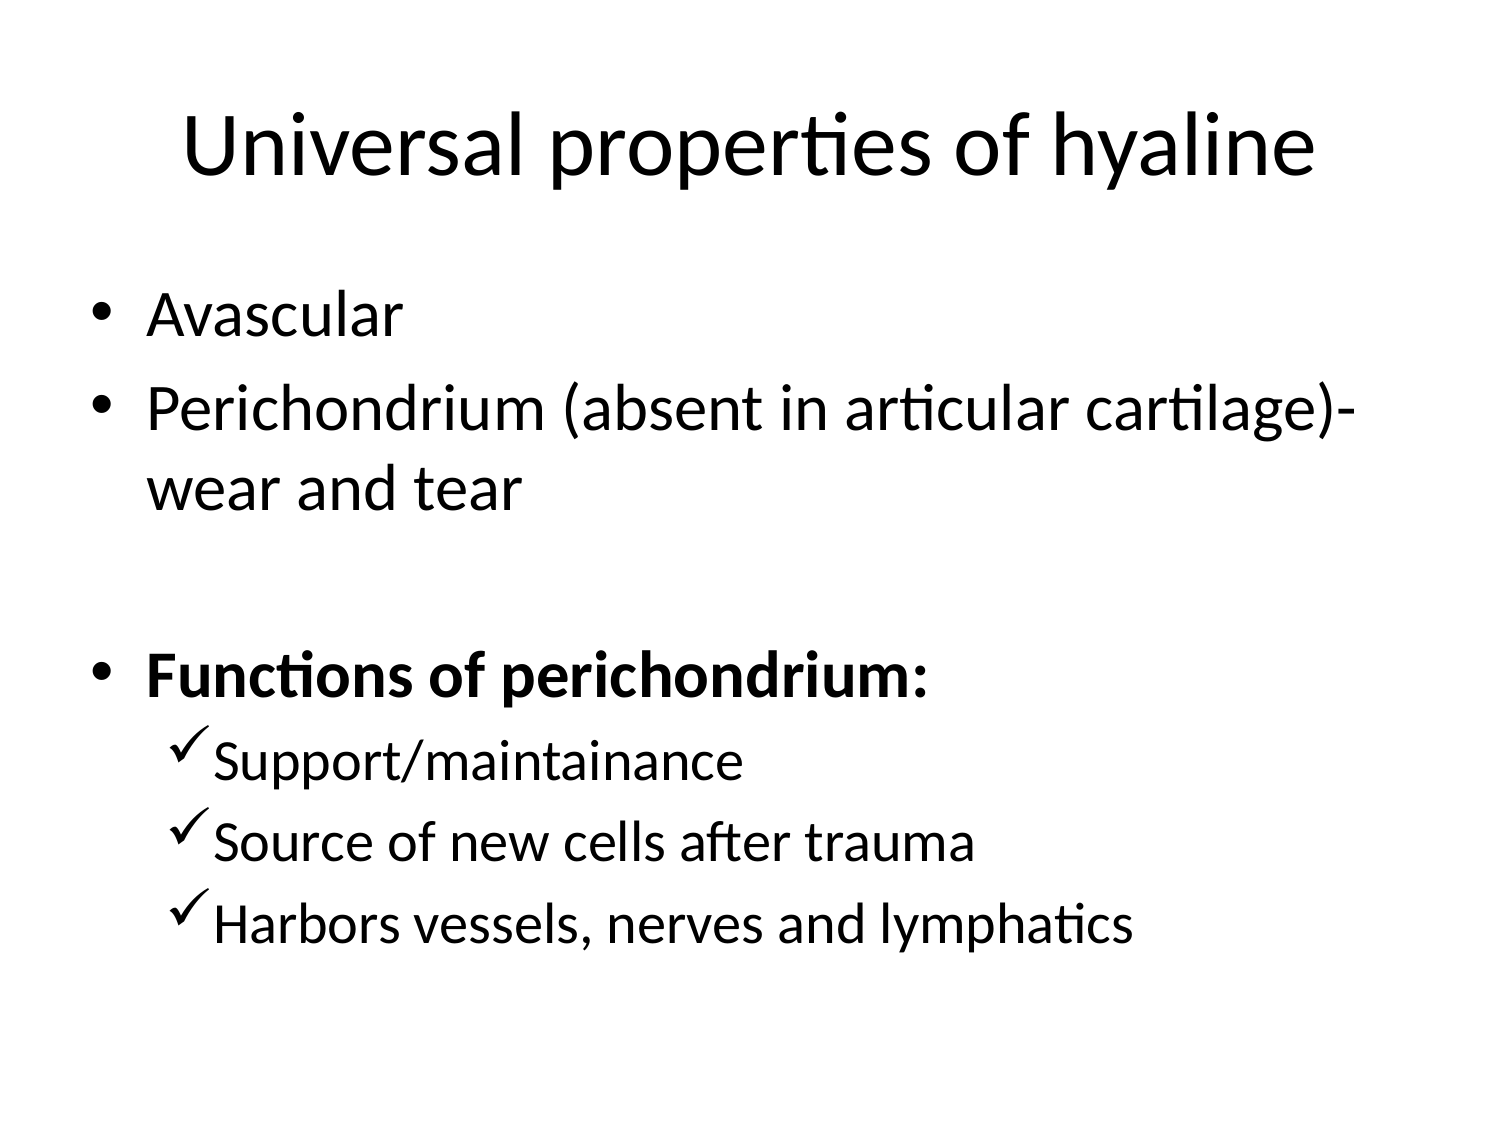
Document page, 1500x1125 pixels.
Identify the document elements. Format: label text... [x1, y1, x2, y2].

list Avascular Perichondrium (absent in articular cartilage)- wear and tear Functions of perichondrium: Support/maintainance Source of new cells after trauma Harbors vessels, nerves and lymphatics [75, 262, 1425, 1005]
title Universal properties of hyaline [75, 45, 1425, 233]
